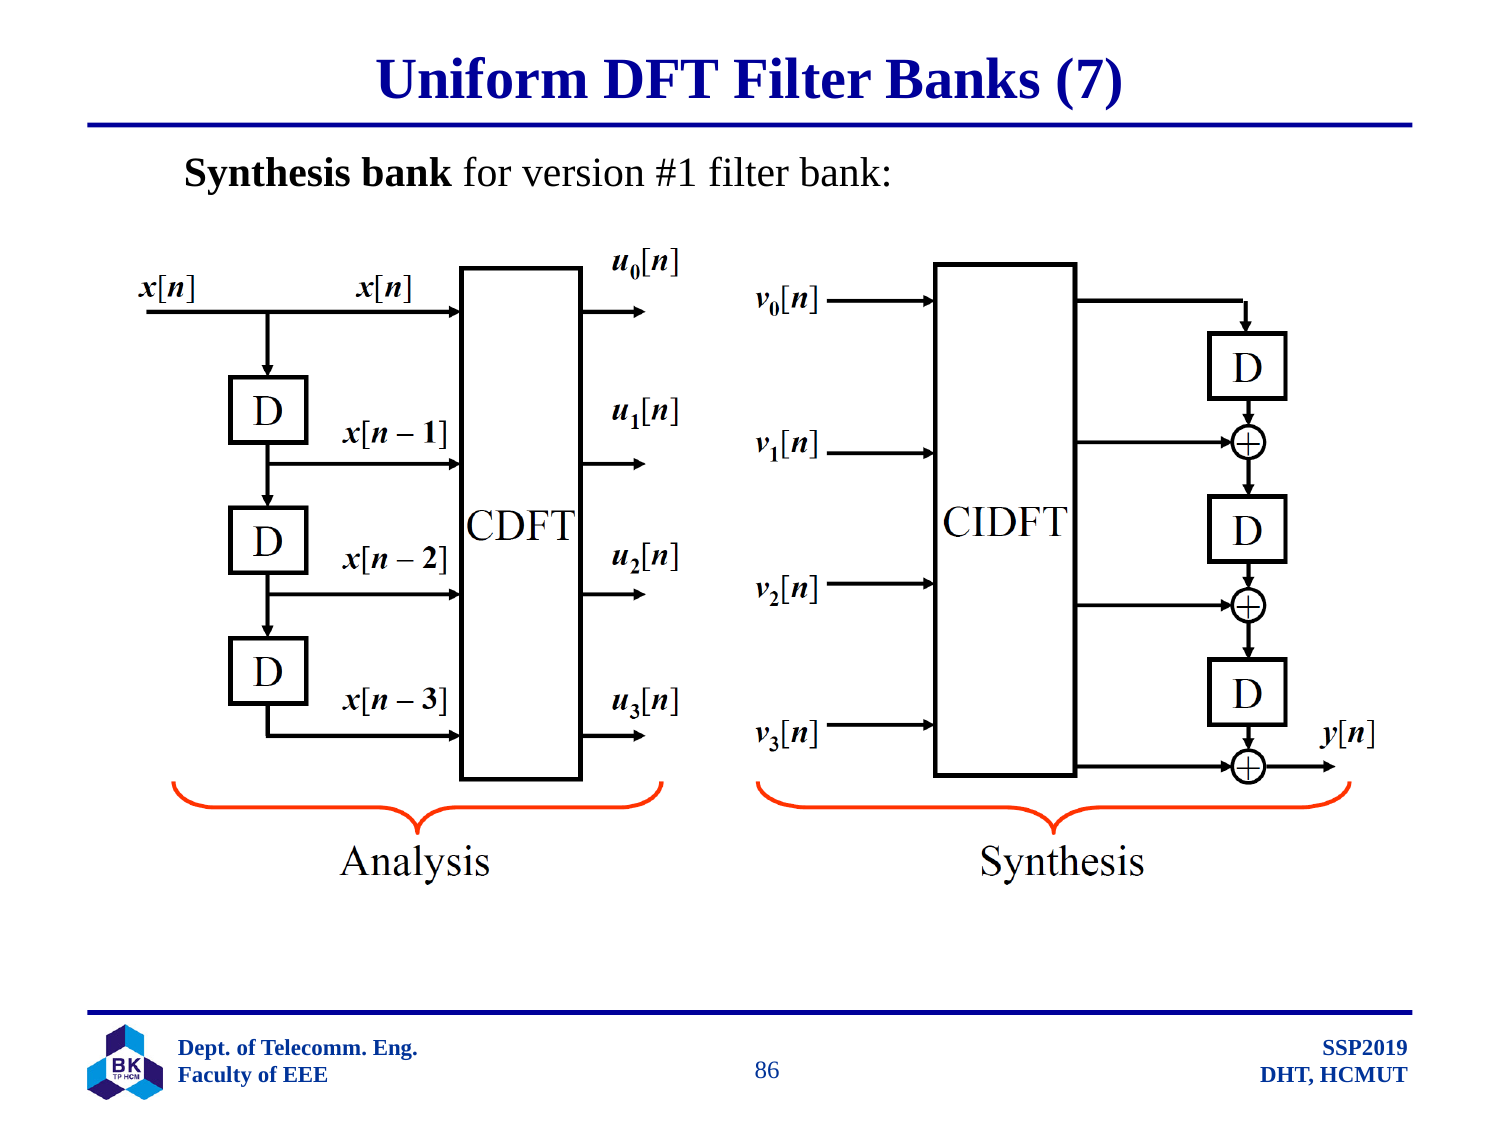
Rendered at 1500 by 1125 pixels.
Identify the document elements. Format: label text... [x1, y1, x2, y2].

list Synthesis bank for version #1 filter bank: [112, 137, 1388, 988]
slide_number 86 [424, 1037, 976, 1101]
title Uniform DFT Filter Banks (7) [0, 37, 1500, 113]
picture [87, 1024, 163, 1100]
picture [135, 243, 1388, 888]
